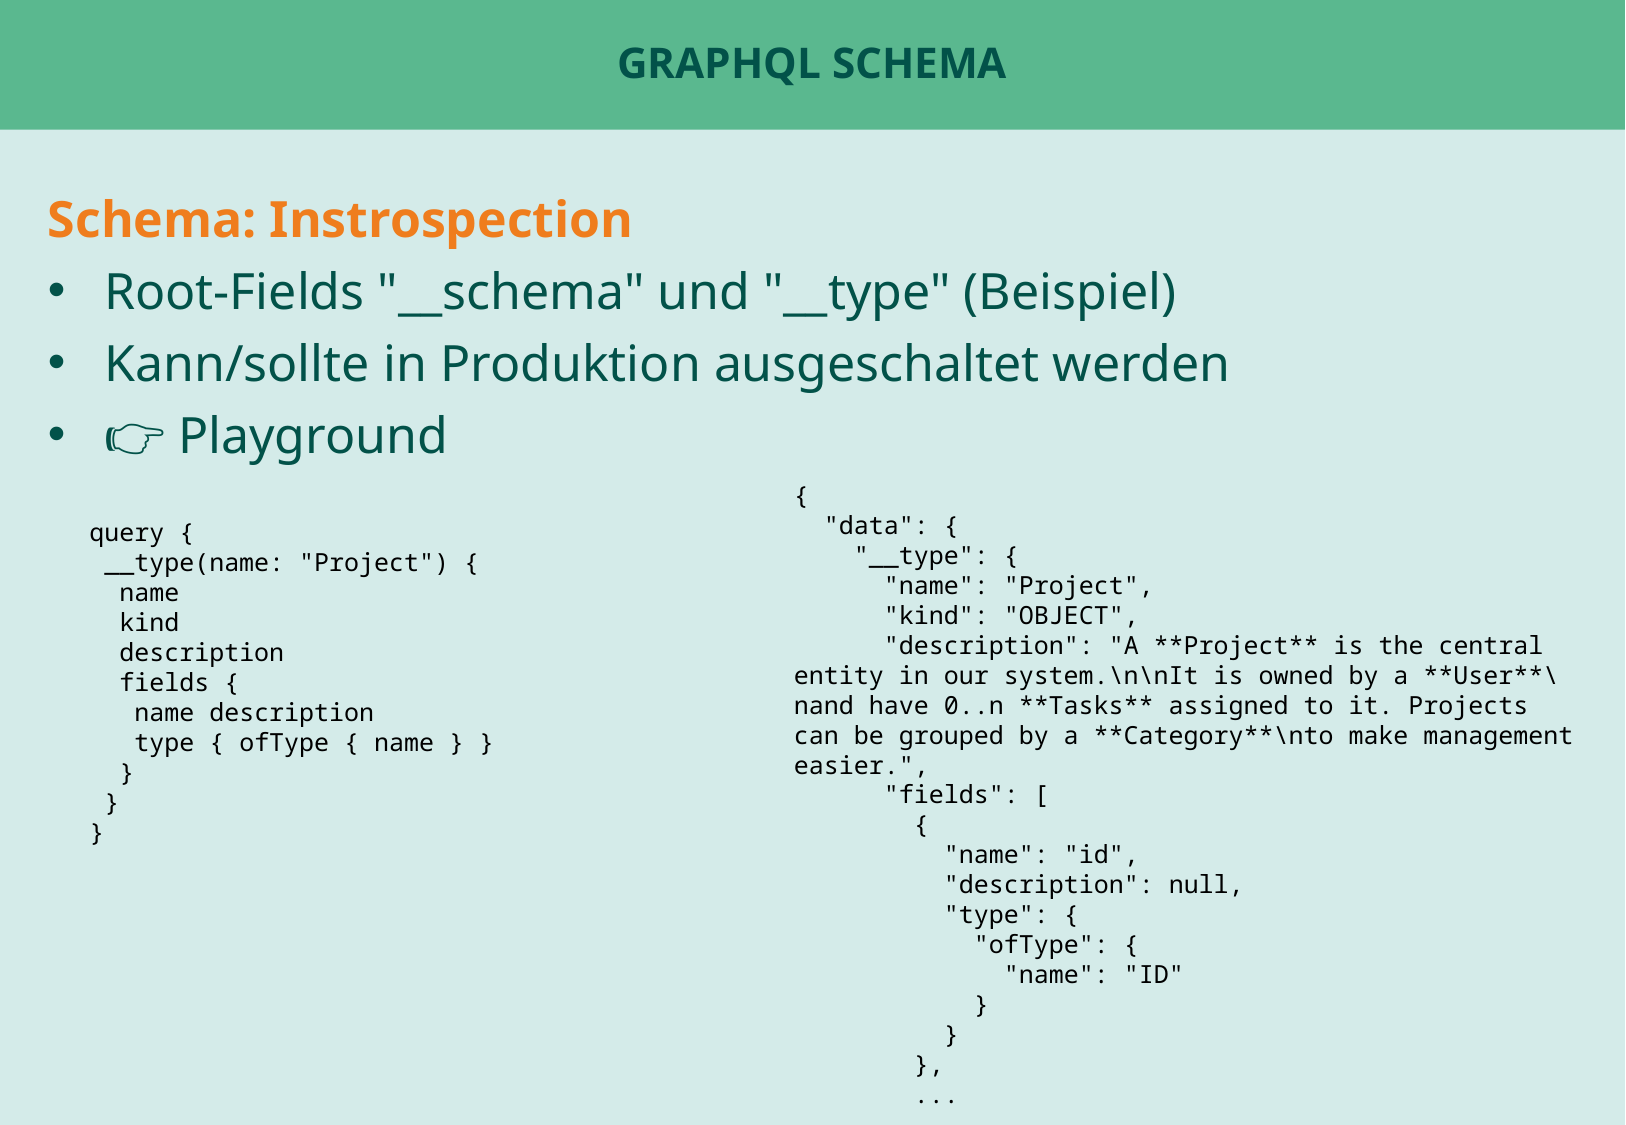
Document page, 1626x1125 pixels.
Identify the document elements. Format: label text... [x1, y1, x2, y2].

text_box query { __type(name: "Project") { name kind description fields { name description type { ofType { name } } } } } [74, 509, 746, 854]
text_box Schema: Instrospection Root-Fields "__schema" und "__type" (Beispiel) Kann/sollte in Produktion ausgeschaltet werden 👉 Playground [33, 168, 1592, 471]
title GraphQL Schema [0, 0, 1625, 130]
text_box { "data": { "__type": { "name": "Project", "kind": "OBJECT", "description": "A **Project** is the central entity in our system.\n\nIt is owned by a **User**\nand have 0..n **Tasks** assigned to it. Projects can be grouped by a **Category**\nto make management easier.", "fields": [ { "name": "id", "description": null, "type": { "ofType": { "name": "ID" } } }, ... [779, 472, 1592, 1125]
